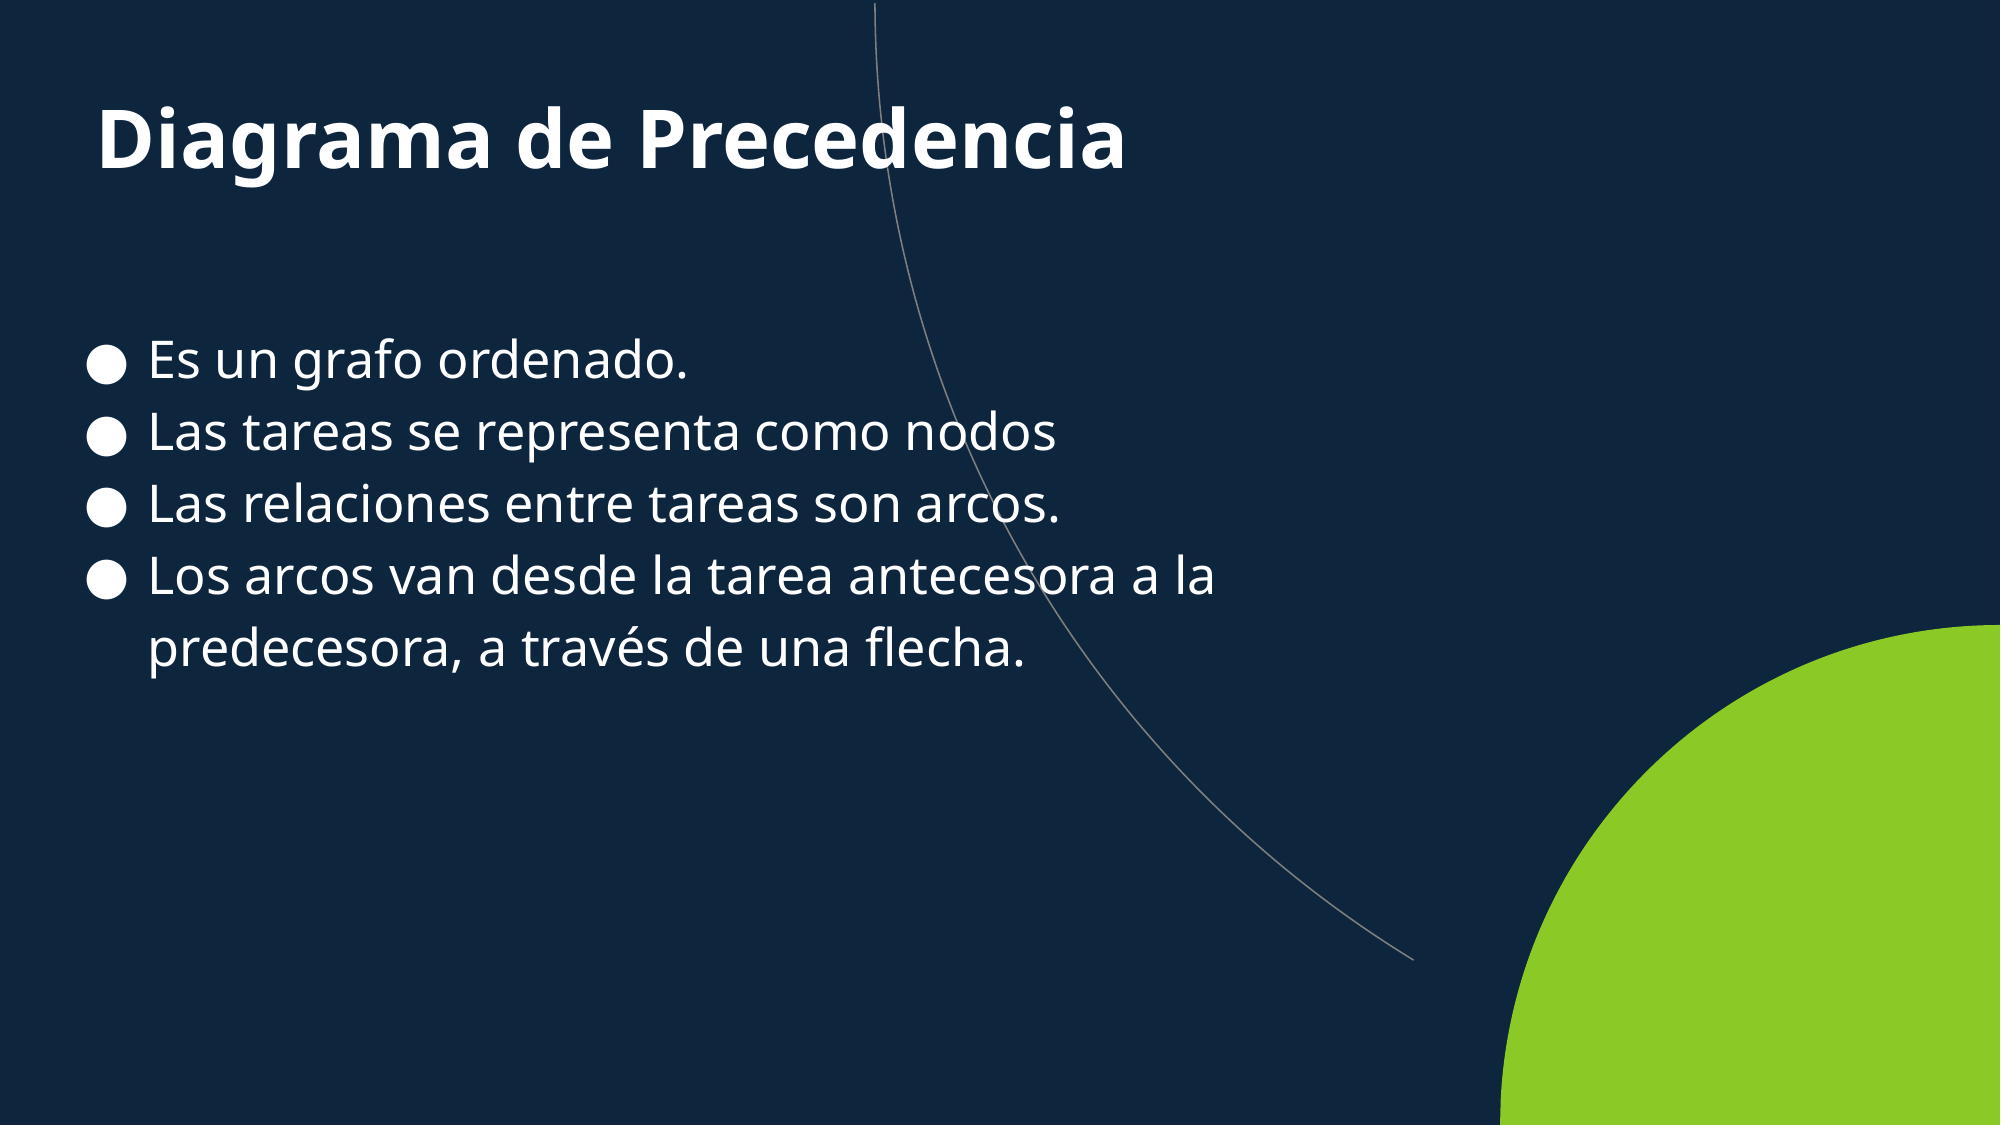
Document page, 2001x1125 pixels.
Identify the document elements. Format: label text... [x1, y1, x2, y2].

text_box Diagrama de Precedencia [80, 57, 1203, 200]
text_box Es un grafo ordenado. Las tareas se representa como nodos Las relaciones entre tareas son arcos. Los arcos van desde la tarea antecesora a la predecesora, a través de una flecha. [57, 240, 1429, 764]
